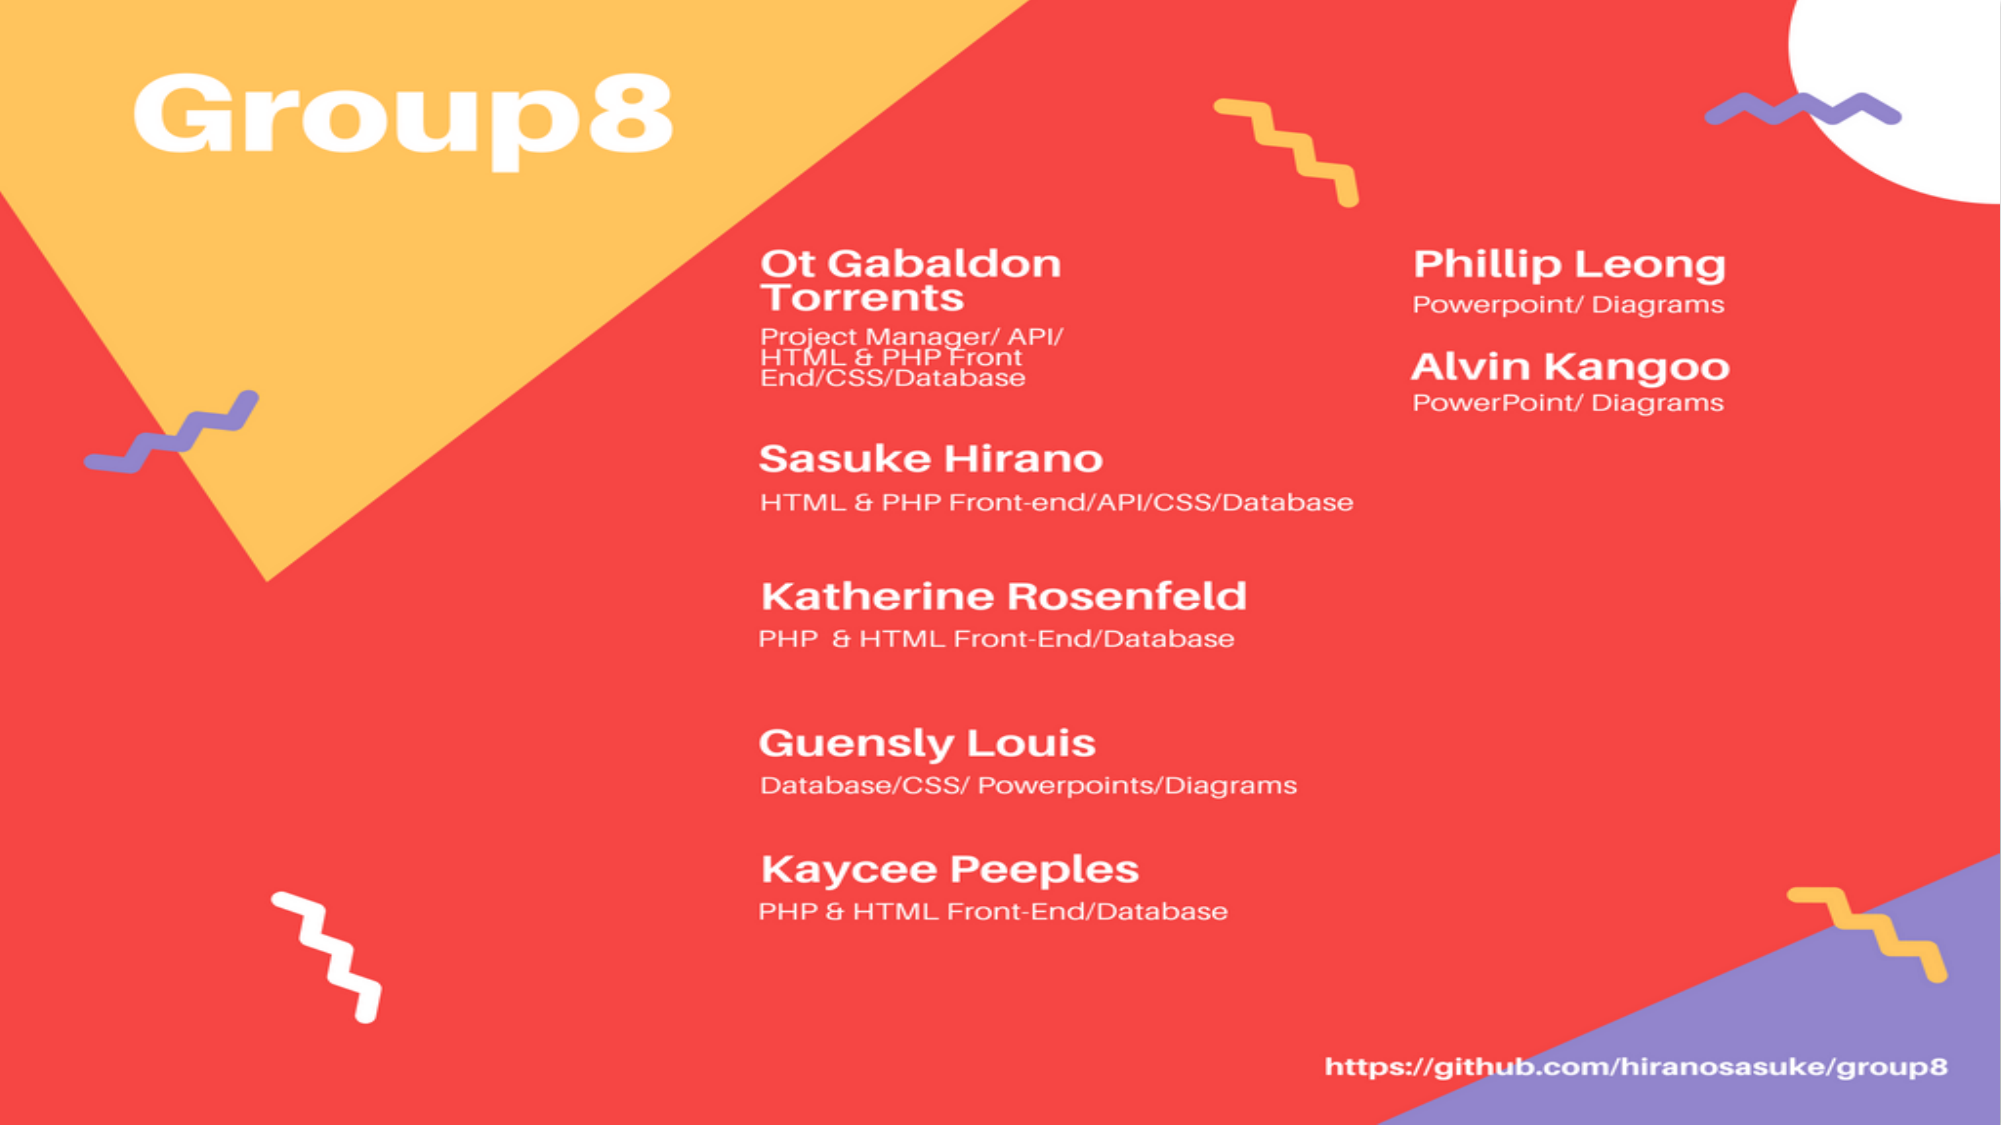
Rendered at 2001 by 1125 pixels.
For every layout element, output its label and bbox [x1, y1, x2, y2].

list [0, 0, 2000, 1125]
